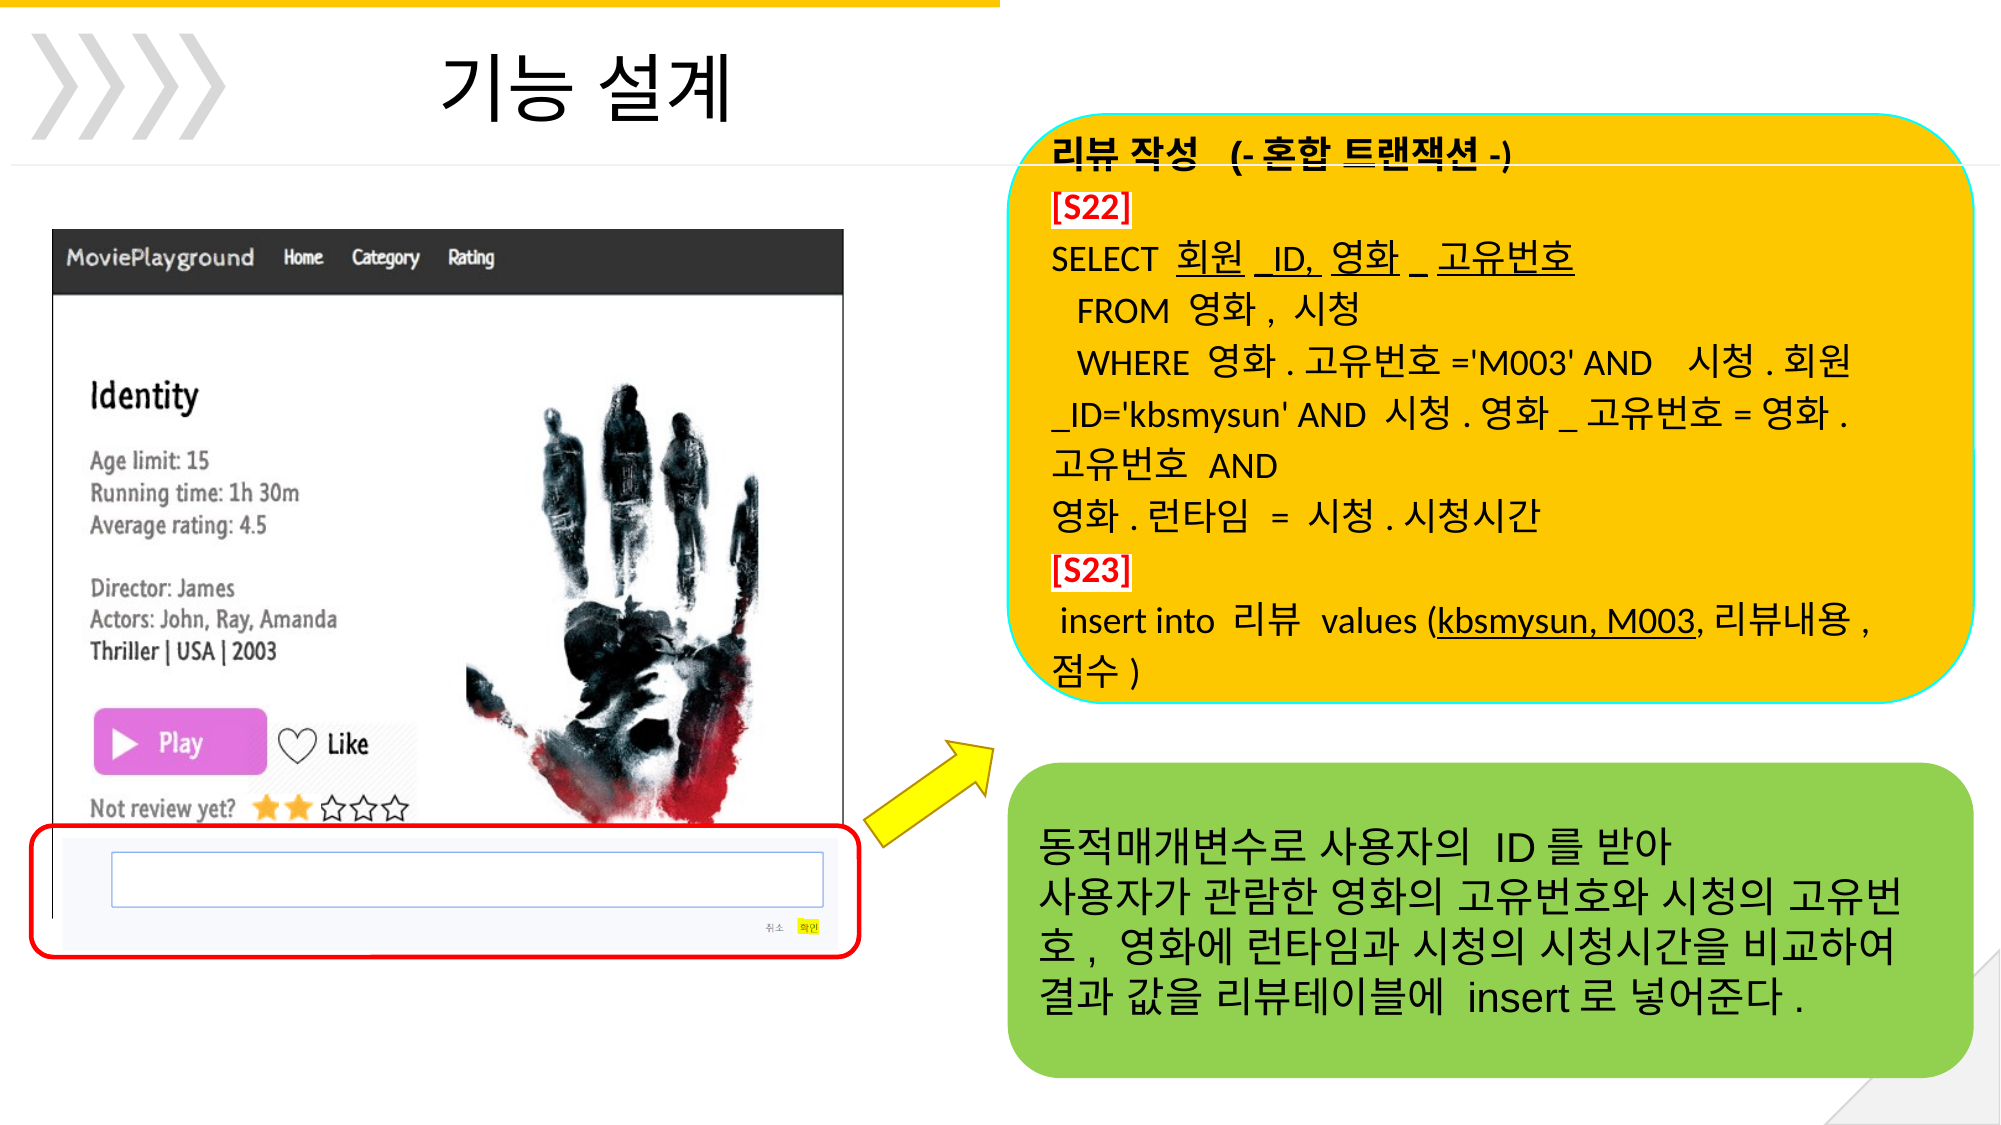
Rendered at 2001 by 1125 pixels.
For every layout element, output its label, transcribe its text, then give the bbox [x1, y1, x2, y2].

text_box [849, 830, 860, 954]
text_box [863, 741, 994, 848]
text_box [30, 33, 126, 140]
text_box [0, 0, 1000, 8]
text_box 동적매개변수로 사용자의 ID를 받아 사용자가 관람한 영화의 고유번호와 시청의 고유번호, 영화에 런타임과 시청의 시청시간을 비교하여 결과 값을 리뷰테이블에 insert로 넣어준다. [1007, 762, 1974, 1079]
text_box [131, 33, 226, 140]
text_box [31, 826, 47, 957]
text_box 리뷰 작성 (-혼합 트랜잭션-) [S22] SELECT 회원_ID, 영화_고유번호 FROM 영화, 시청 WHERE 영화.고유번호='M003' AND 시청.회원_ID='kbsmysun' AND 시청.영화_고유번호=영화.고유번호 AND 영화.런타임 = 시청.시청시간 [S23] insert into 리뷰 values (kbsmysun, M003,리뷰내용,점수) [1020, 114, 1961, 164]
text_box 기능 설계 [423, 33, 1266, 139]
text_box 리뷰 작성 (-혼합 트랜잭션-) [S22] SELECT 회원_ID, 영화_고유번호 FROM 영화, 시청 WHERE 영화.고유번호='M003' AND 시청.회원_ID='kbsmysun' AND 시청.영화_고유번호=영화.고유번호 AND 영화.런타임 = 시청.시청시간 [S23] insert into 리뷰 values (kbsmysun, M003,리뷰내용,점수) [1007, 177, 1974, 704]
picture [51, 229, 845, 959]
